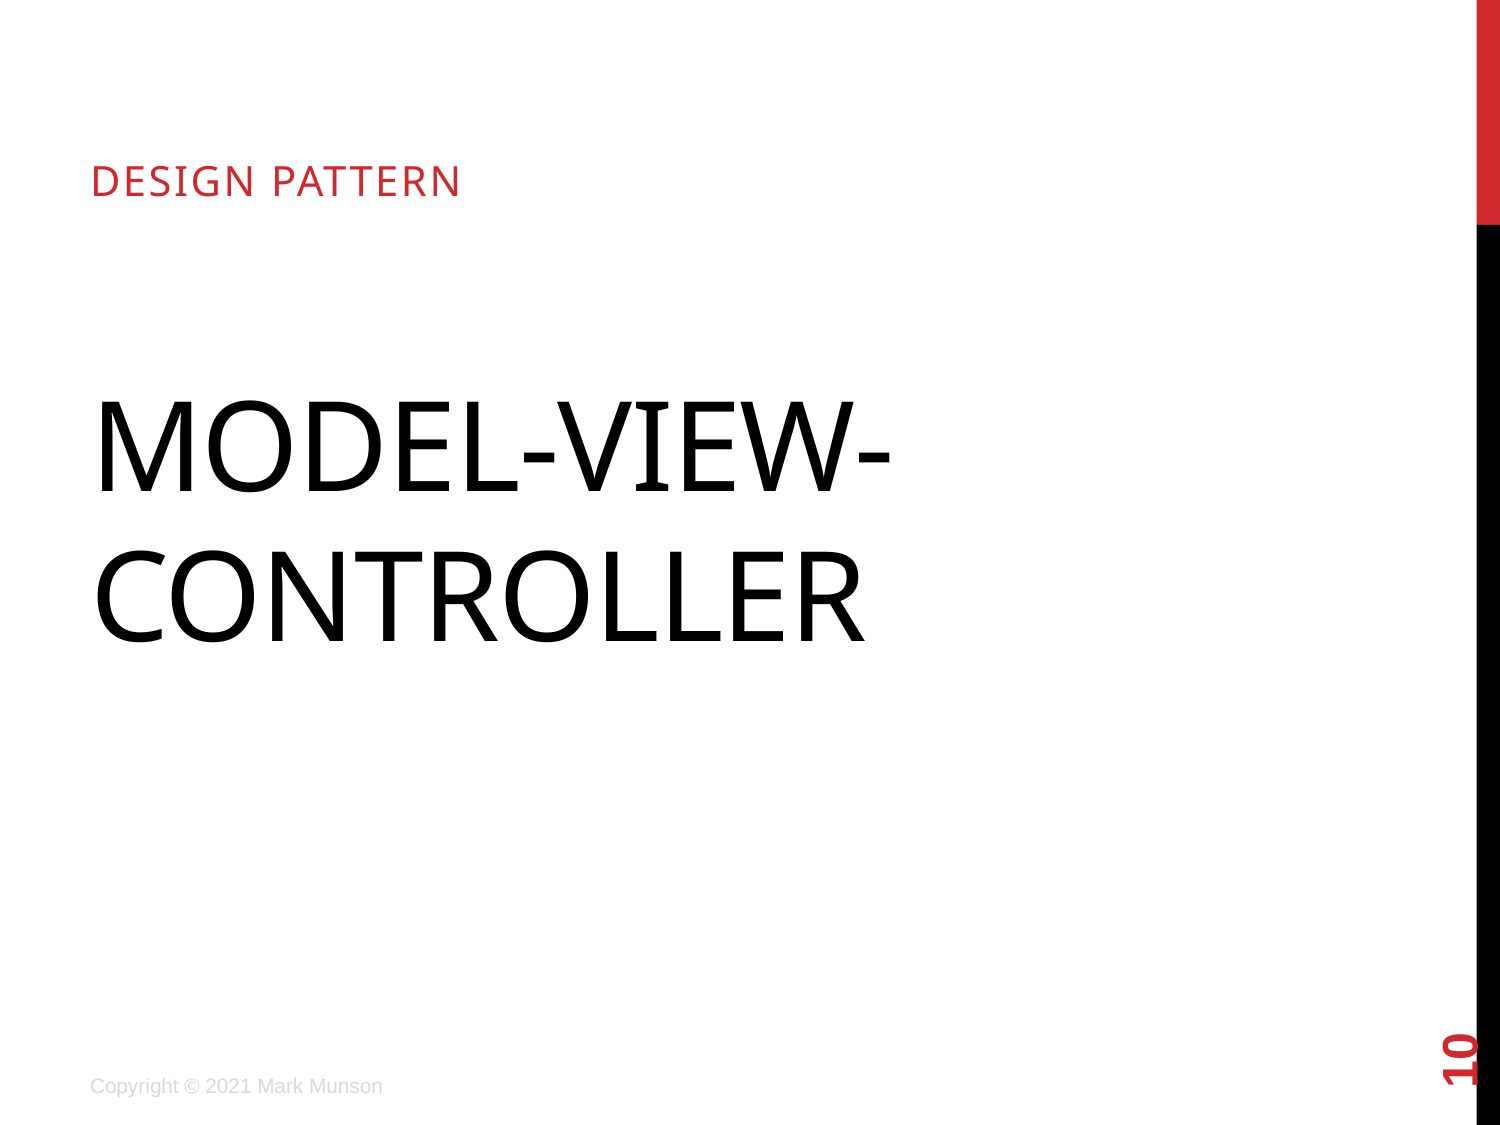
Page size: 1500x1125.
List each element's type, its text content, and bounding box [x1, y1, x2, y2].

footer Copyright © 2021 Mark Munson [75, 1065, 638, 1112]
title Model-View-Controller [75, 237, 1350, 947]
list Design pattern [75, 37, 1350, 213]
slide_number 10 [1427, 887, 1488, 1104]
